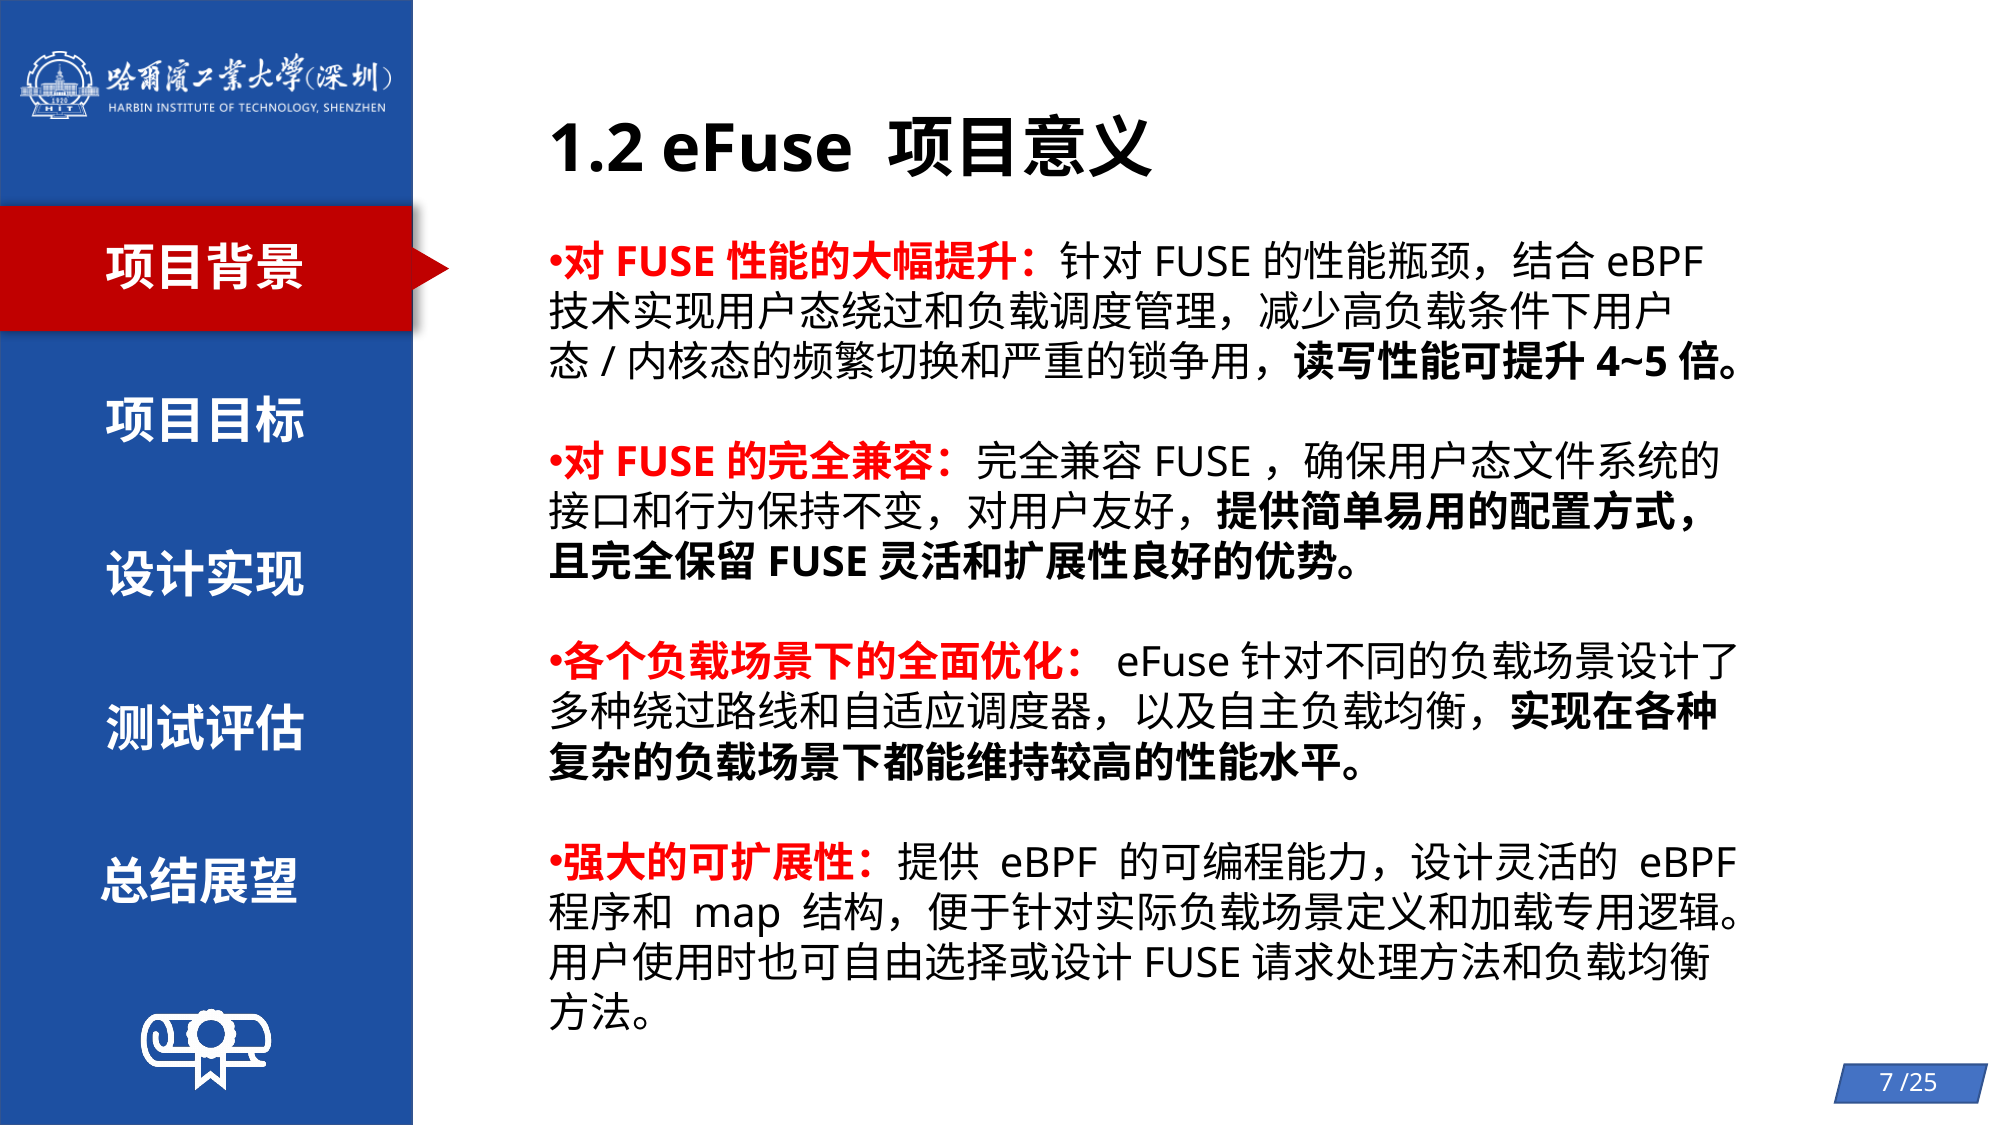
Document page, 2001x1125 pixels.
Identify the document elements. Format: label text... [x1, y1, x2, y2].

text_box 项目目标 [14, 381, 398, 457]
text_box 测试评估 [14, 688, 398, 764]
text_box 总结展望 [7, 842, 391, 917]
text_box 1.2 eFuse 项目意义 [534, 93, 1945, 206]
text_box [0, 206, 449, 332]
picture [20, 50, 391, 119]
text_box 对FUSE性能的大幅提升：针对FUSE的性能瓶颈，结合eBPF技术实现用户态绕过和负载调度管理，减少高负载条件下用户态/内核态的频繁切换和严重的锁争用，读写性能可提升4~5倍。 对FUSE的完全兼容：完全兼容FUSE，确保用户态文件系统的接口和行为保持不变，对用户友好，提供简单易用的配置方式，且完全保留FUSE灵活和扩展性良好的优势。 各个负载场景下的全面优化：eFuse针对不同的负载场景设计了多种绕过路线和自适应调度器，以及自主负载均衡，实现在各种复杂的负载场景下都能维持较高的性能水平。 强大的可扩展性：提供 eBPF 的可编程能力，设计灵活的 eBPF 程序和 map 结构，便于针对实际负载场景定义和加载专用逻辑。用户使用时也可自由选择或设计FUSE请求处理方法和负载均衡方法。 [534, 227, 1760, 1043]
text_box [0, 0, 413, 200]
text_box 设计实现 [14, 534, 398, 610]
picture [130, 974, 281, 1125]
text_box [0, 339, 413, 1125]
